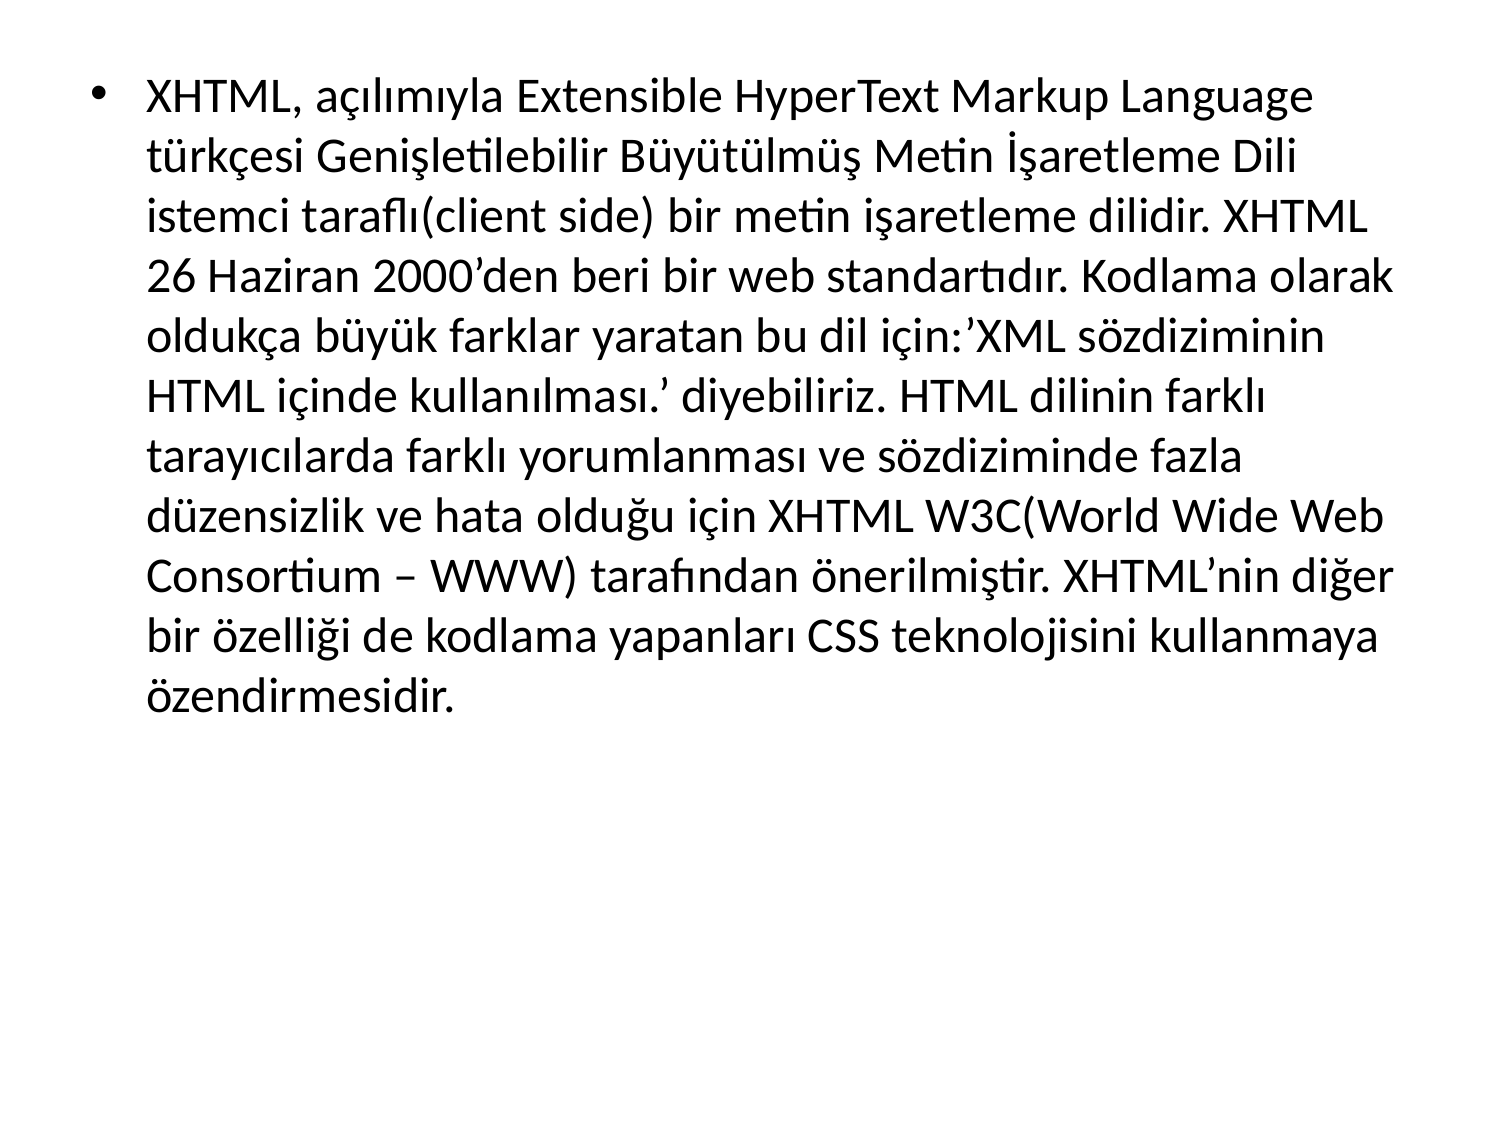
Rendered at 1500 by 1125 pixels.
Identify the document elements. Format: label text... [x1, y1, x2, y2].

list XHTML, açılımıyla Extensible HyperText Markup Language türkçesi Genişletilebilir Büyütülmüş Metin İşaretleme Dili istemci taraflı(client side) bir metin işaretleme dilidir. XHTML 26 Haziran 2000’den beri bir web standartıdır. Kodlama olarak oldukça büyük farklar yaratan bu dil için:’XML sözdiziminin HTML içinde kullanılması.’ diyebiliriz. HTML dilinin farklı tarayıcılarda farklı yorumlanması ve sözdiziminde fazla düzensizlik ve hata olduğu için XHTML W3C(World Wide Web Consortium – WWW) tarafından önerilmiştir. XHTML’nin diğer bir özelliği de kodlama yapanları CSS teknolojisini kullanmaya özendirmesidir. [75, 54, 1425, 1005]
